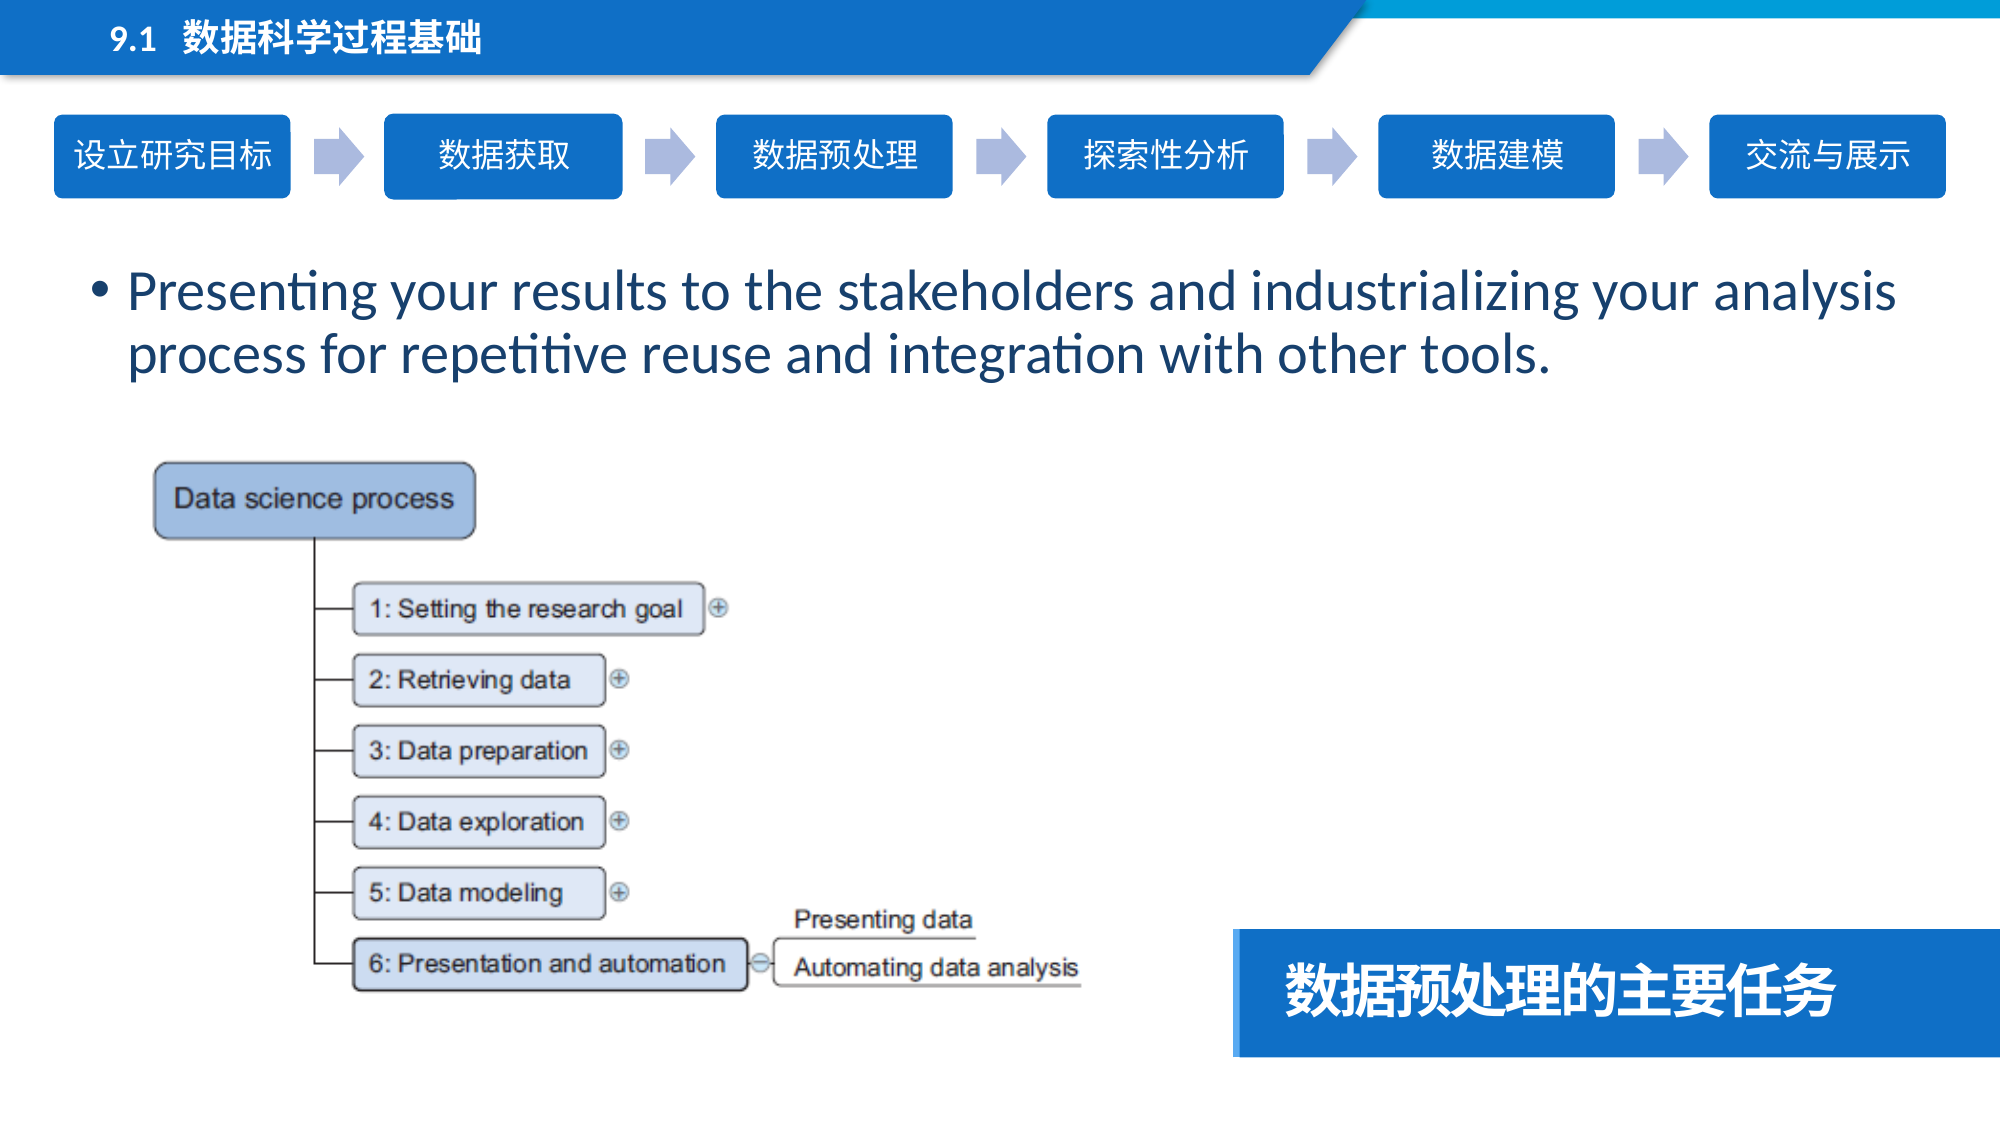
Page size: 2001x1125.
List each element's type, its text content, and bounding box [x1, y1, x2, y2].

list 9.1 数据科学过程基础 [93, 11, 1138, 68]
picture [134, 453, 1097, 1011]
list 数据预处理的主要任务 [1239, 929, 2000, 1058]
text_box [54, 114, 1946, 199]
text_box Presenting your results to the stakeholders and industrializing your analysis process for repetitive reuse and integration with other tools. [74, 252, 1946, 810]
